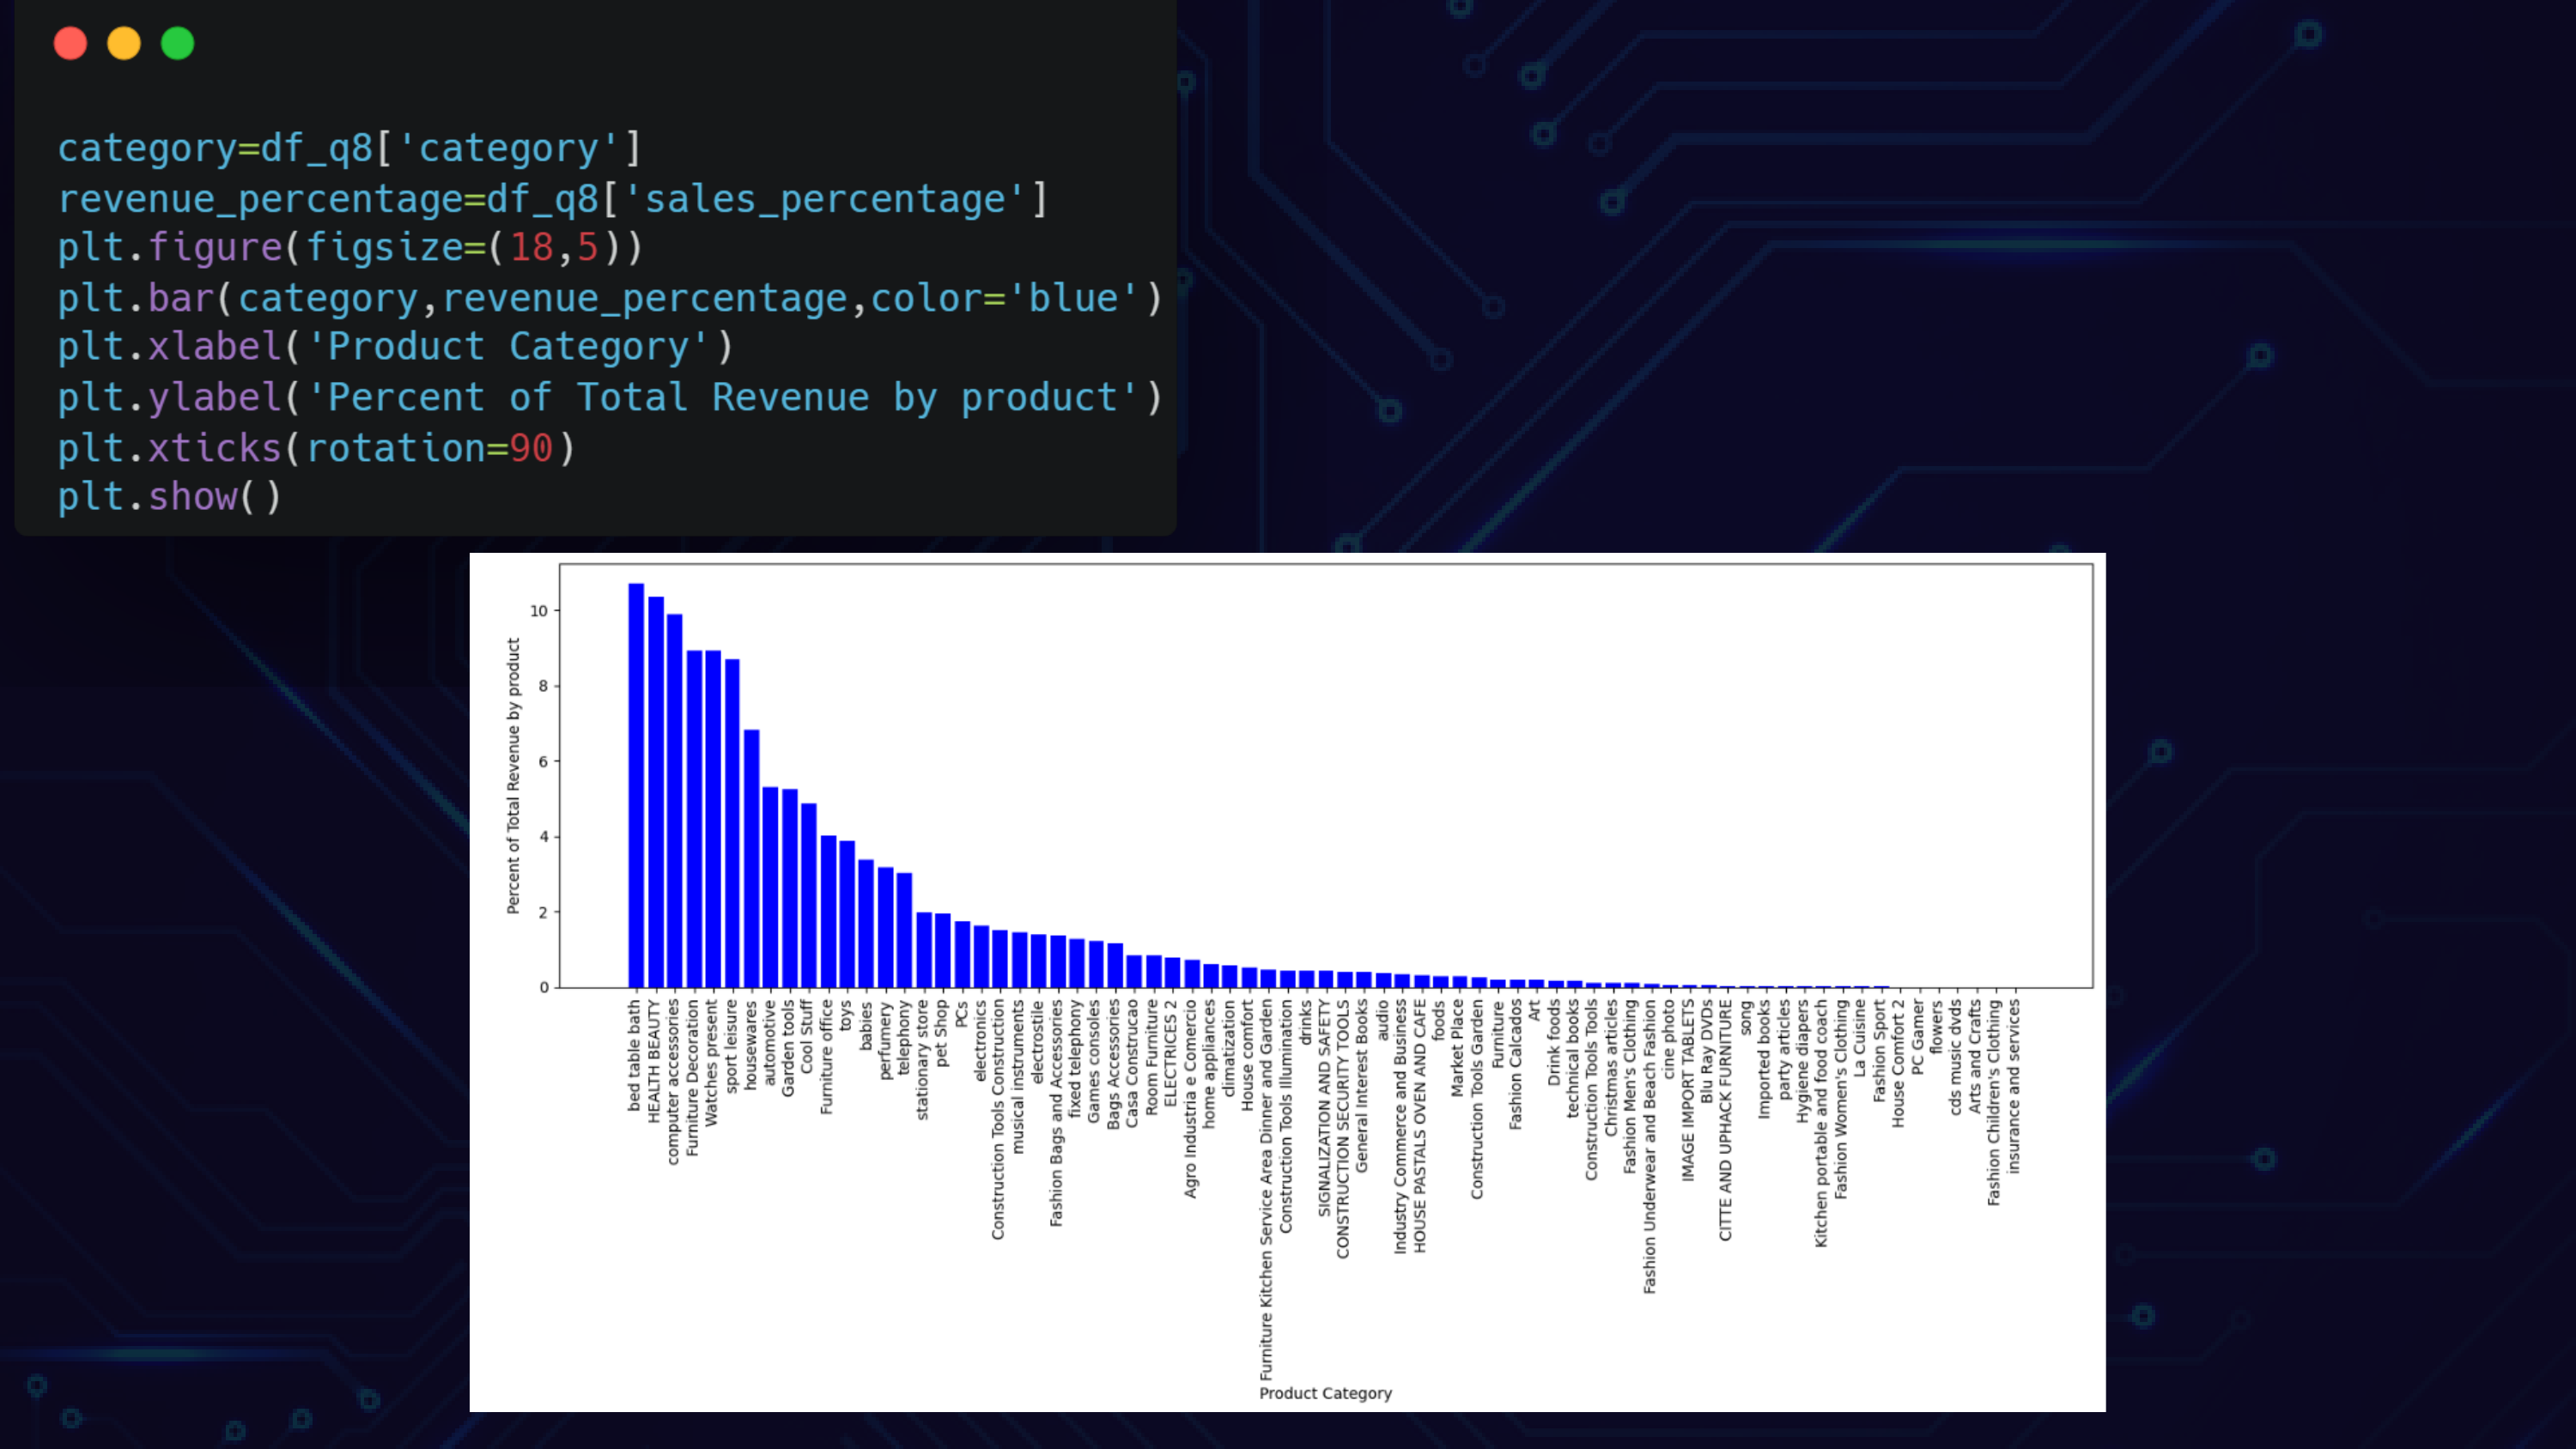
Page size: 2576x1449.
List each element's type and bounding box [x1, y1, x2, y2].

text_box [0, 0, 1327, 687]
text_box [0, 0, 2576, 1449]
text_box [470, 553, 2106, 1412]
